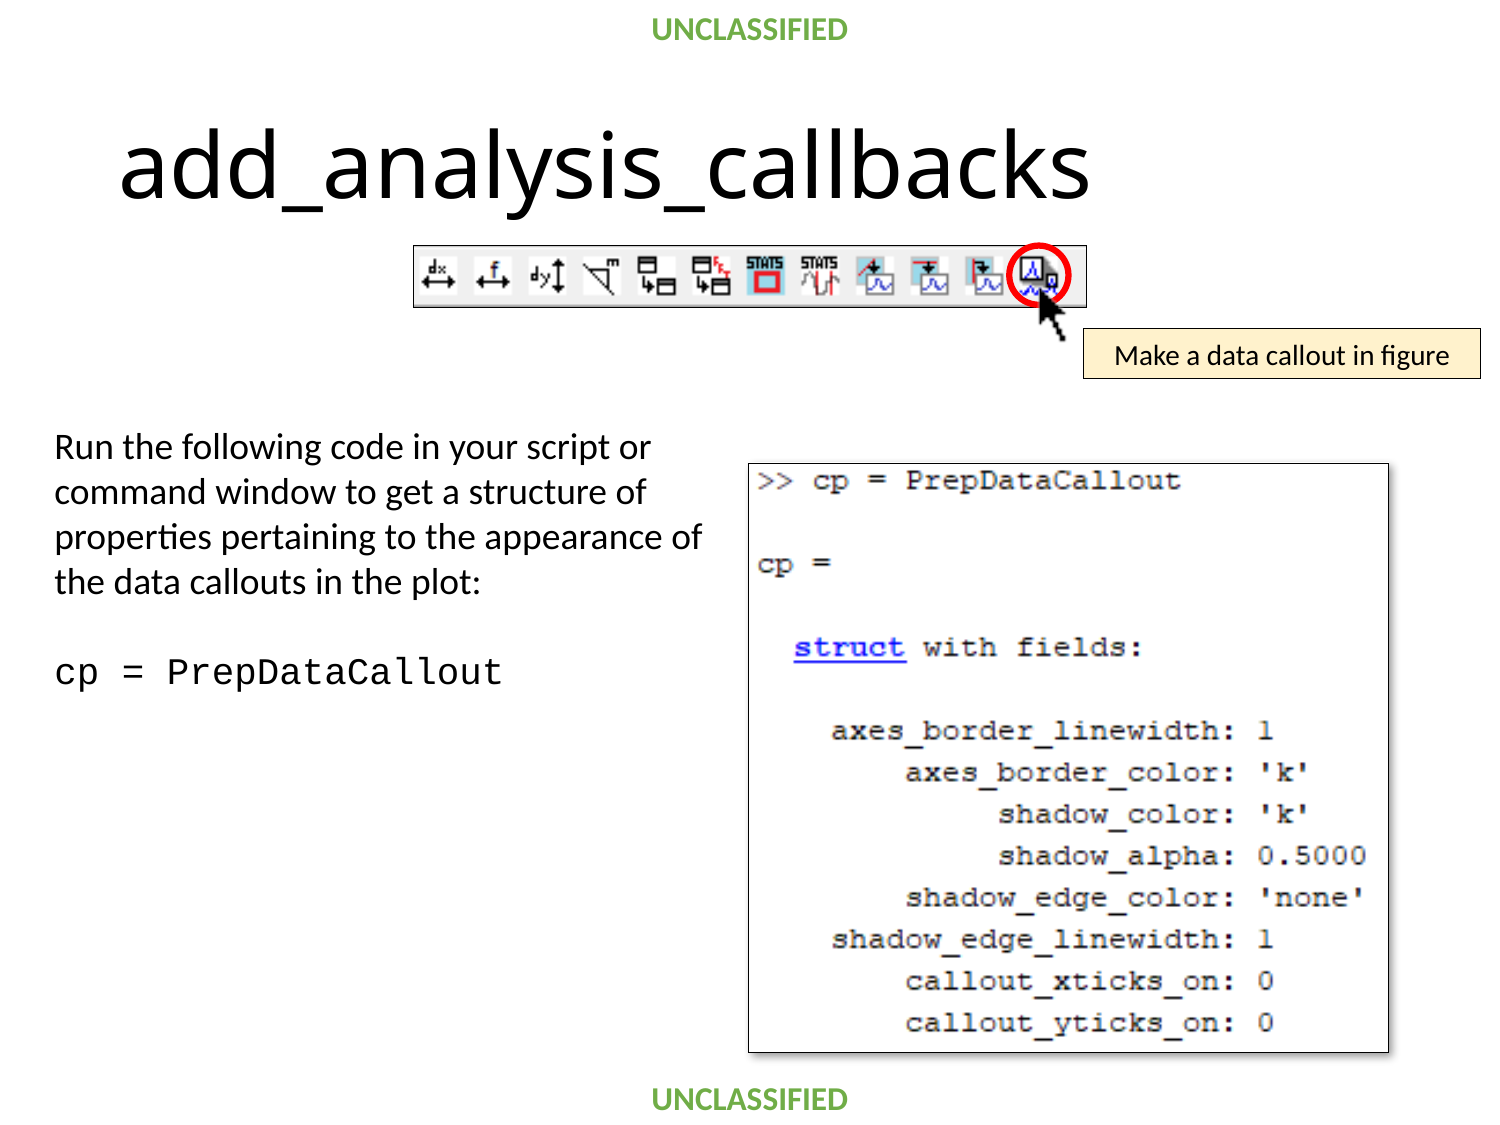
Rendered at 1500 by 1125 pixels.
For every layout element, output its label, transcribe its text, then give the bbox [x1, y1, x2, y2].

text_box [1009, 245, 1481, 380]
picture [748, 462, 1389, 1053]
text_box Run the following code in your script or command window to get a structure of properties pertaining to the appearance of the data callouts in the plot: cp = PrepDataCallout [39, 414, 760, 699]
picture [413, 245, 1009, 308]
title add_analysis_callbacks [103, 59, 1397, 278]
